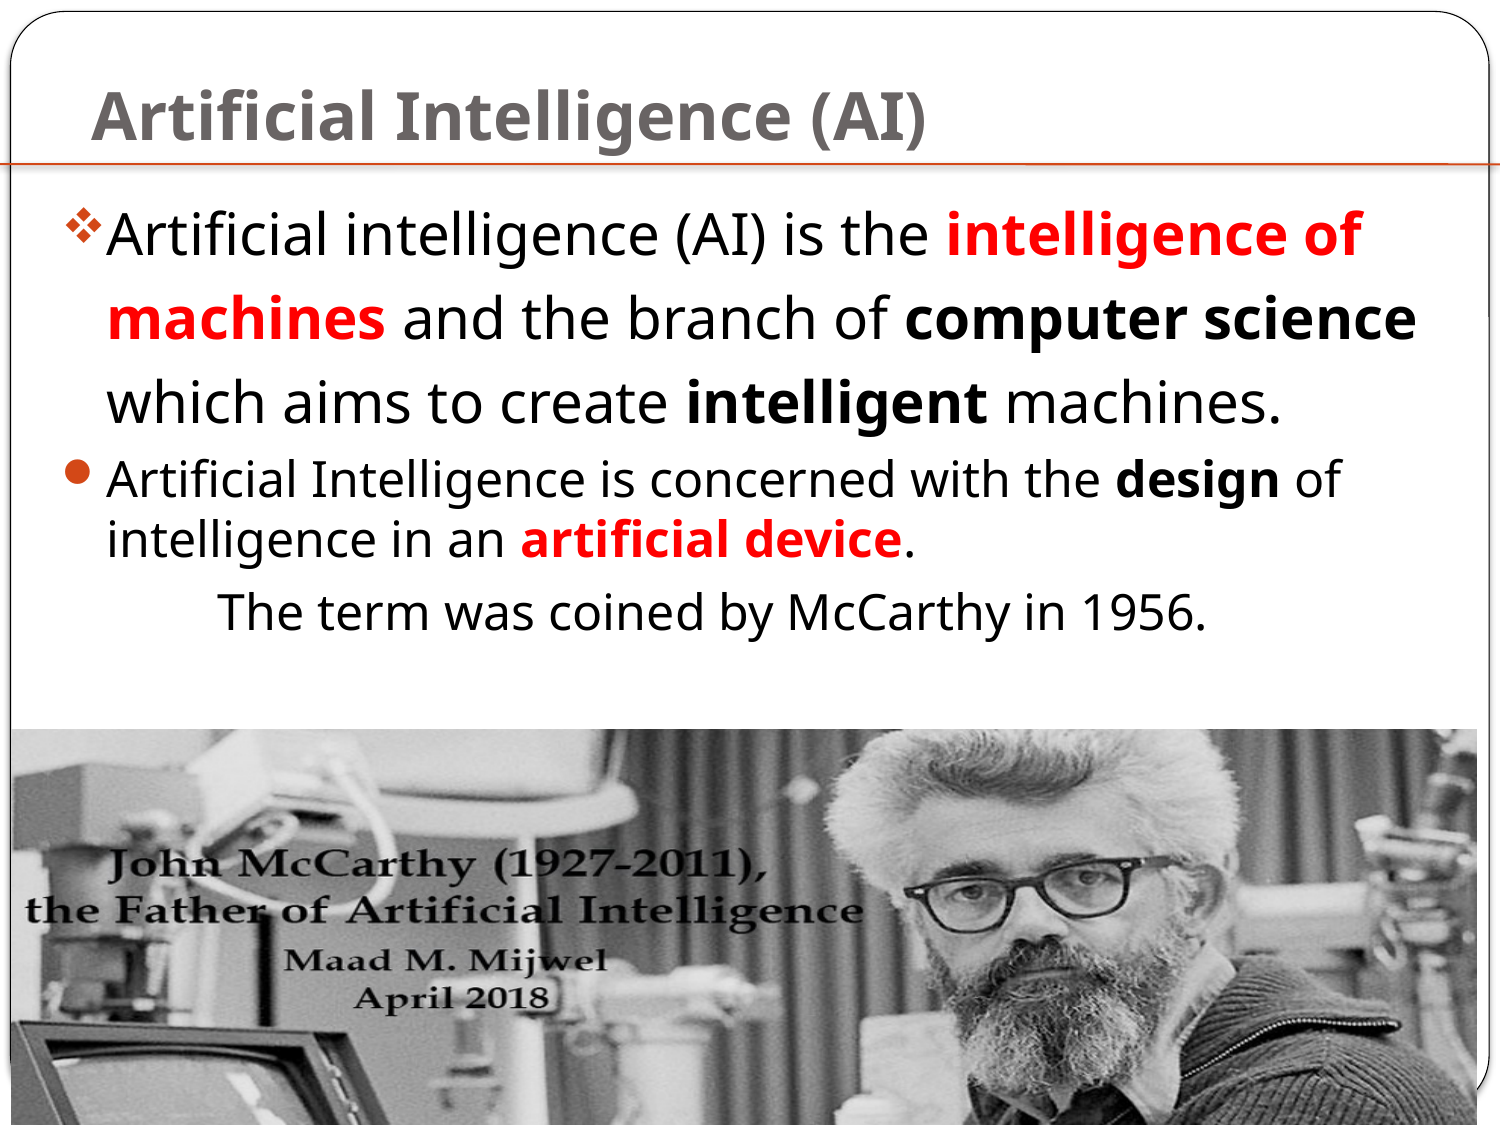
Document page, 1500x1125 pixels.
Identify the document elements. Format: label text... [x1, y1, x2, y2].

picture [11, 729, 1477, 1125]
title Artificial Intelligence (AI) [76, 113, 1427, 161]
list Artificial intelligence (AI) is the intelligence of machines and the branch of computer science which aims to create intelligent machines. Artificial Intelligence is concerned with the design of intelligence in an artificial device. The term was coined by McCarthy in 1956. [46, 175, 1465, 727]
